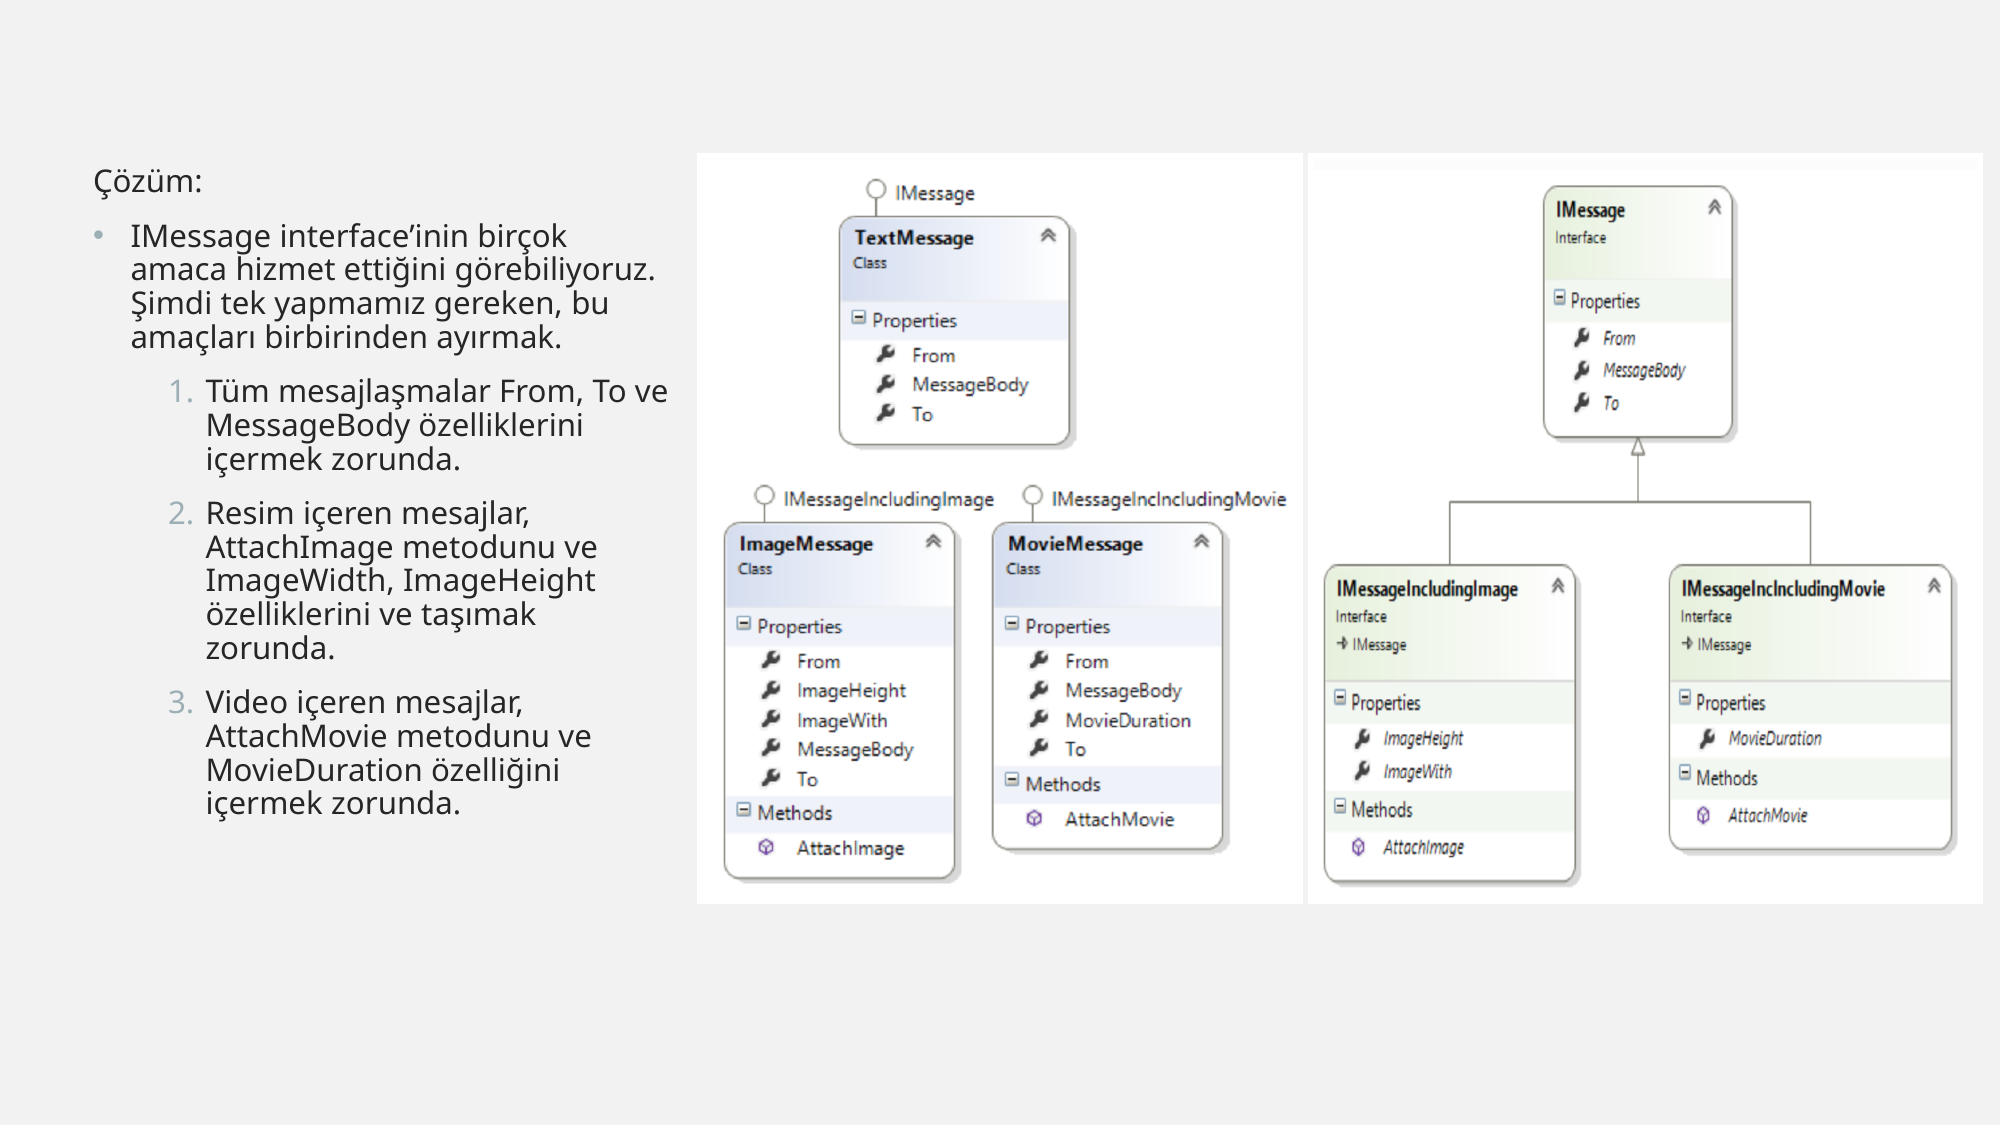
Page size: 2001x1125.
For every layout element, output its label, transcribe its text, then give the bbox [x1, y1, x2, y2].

list Çözüm: IMessage interface’inin birçok amaca hizmet ettiğini görebiliyoruz. Şimdi tek yapmamız gereken, bu amaçları birbirinden ayırmak. Tüm mesajlaşmalar From, To ve MessageBody özelliklerini içermek zorunda. Resim içeren mesajlar, AttachImage metodunu ve ImageWidth, ImageHeight özelliklerini ve taşımak zorunda. Video içeren mesajlar, AttachMovie metodunu ve MovieDuration özelliğini içermek zorunda. [78, 158, 687, 942]
picture [701, 158, 1298, 899]
picture [1313, 157, 1978, 899]
